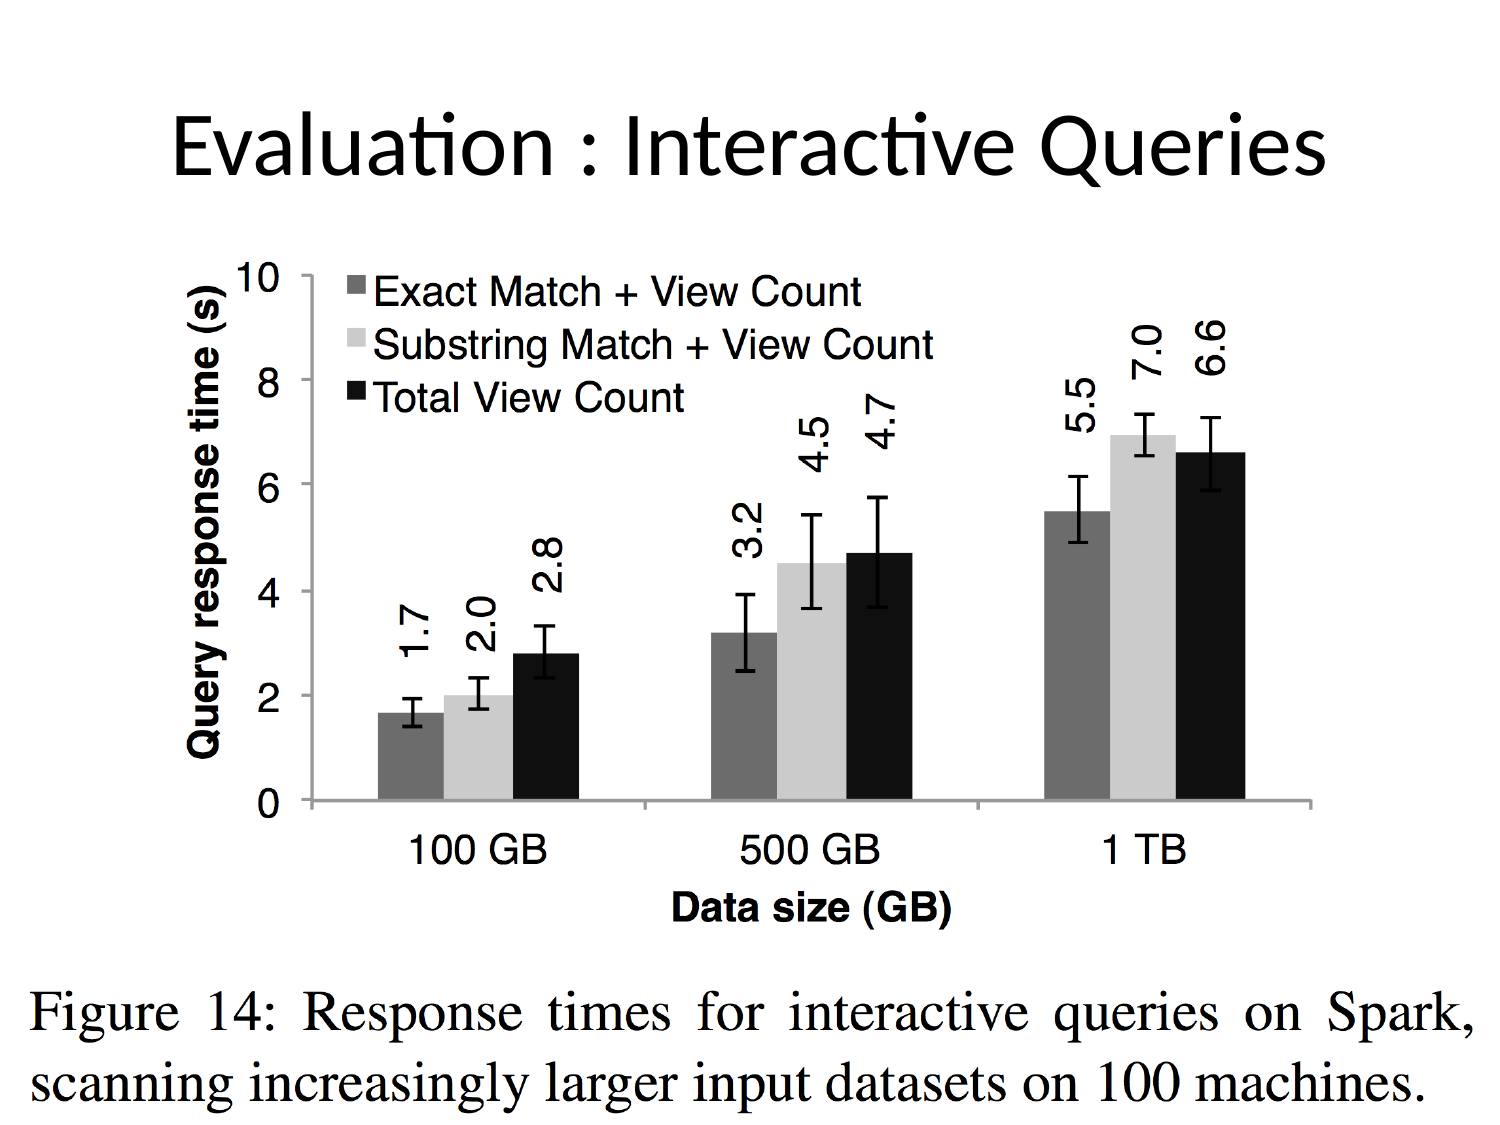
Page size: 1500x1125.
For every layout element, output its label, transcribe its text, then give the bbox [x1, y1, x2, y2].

title Evaluation : Interactive Queries [75, 45, 1425, 233]
picture [0, 236, 1500, 1125]
